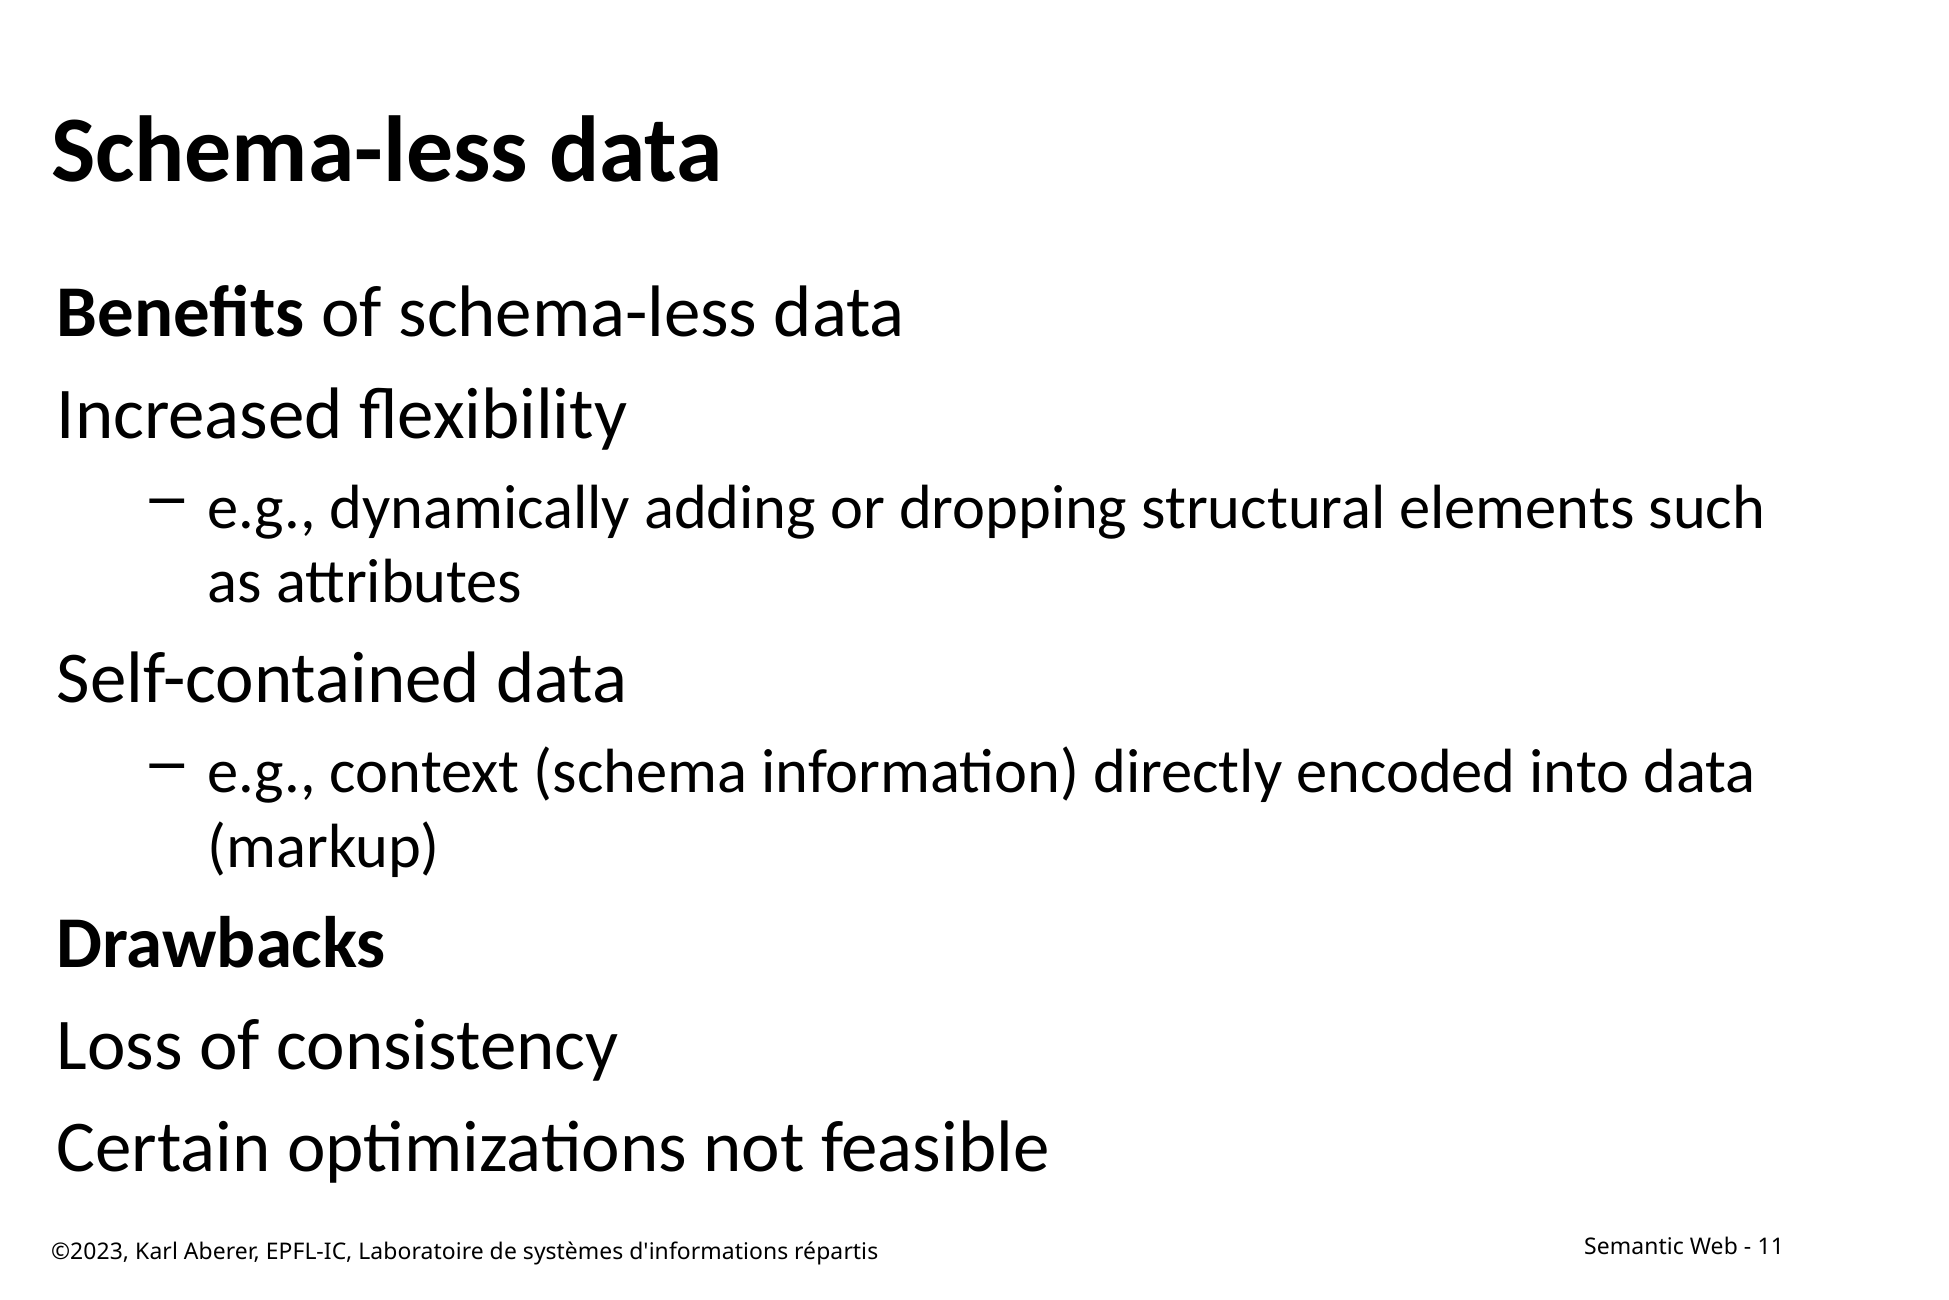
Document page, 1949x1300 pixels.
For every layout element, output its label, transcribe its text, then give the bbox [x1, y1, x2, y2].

footer ©2023, Karl Aberer, EPFL-IC, Laboratoire de systèmes d'informations répartis [32, 1227, 1284, 1271]
title Schema-less data [32, 57, 1803, 232]
list Benefits of schema-less data Increased flexibility e.g., dynamically adding or dropping structural elements such as attributes Self-contained data e.g., context (schema information) directly encoded into data (markup) Drawbacks Loss of consistency Certain optimizations not feasible [37, 253, 1809, 1208]
